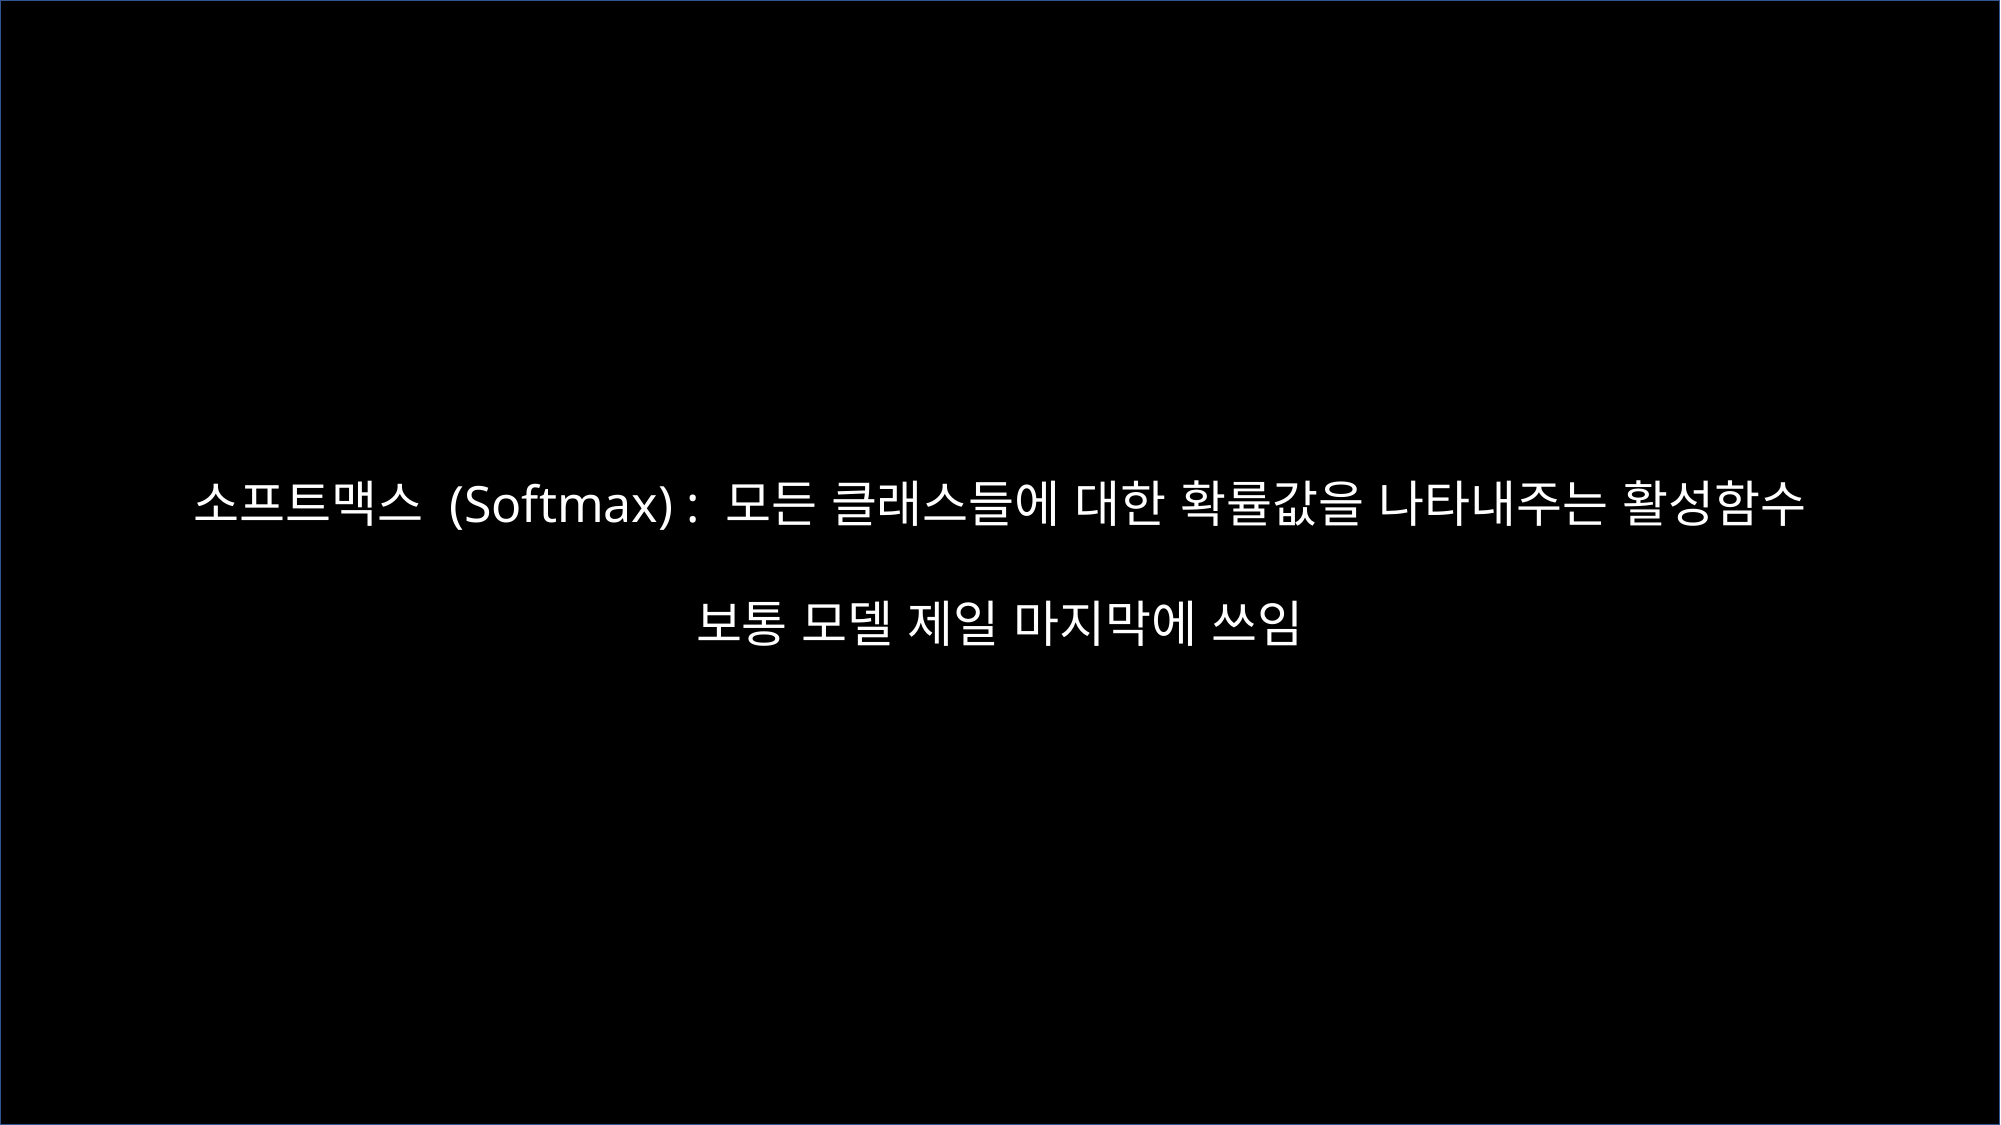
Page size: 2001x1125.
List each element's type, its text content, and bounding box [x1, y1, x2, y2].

text_box 소프트맥스 (Softmax) : 모든 클래스들에 대한 확률값을 나타내주는 활성함수 보통 모델 제일 마지막에 쓰임 [0, 0, 2000, 1125]
